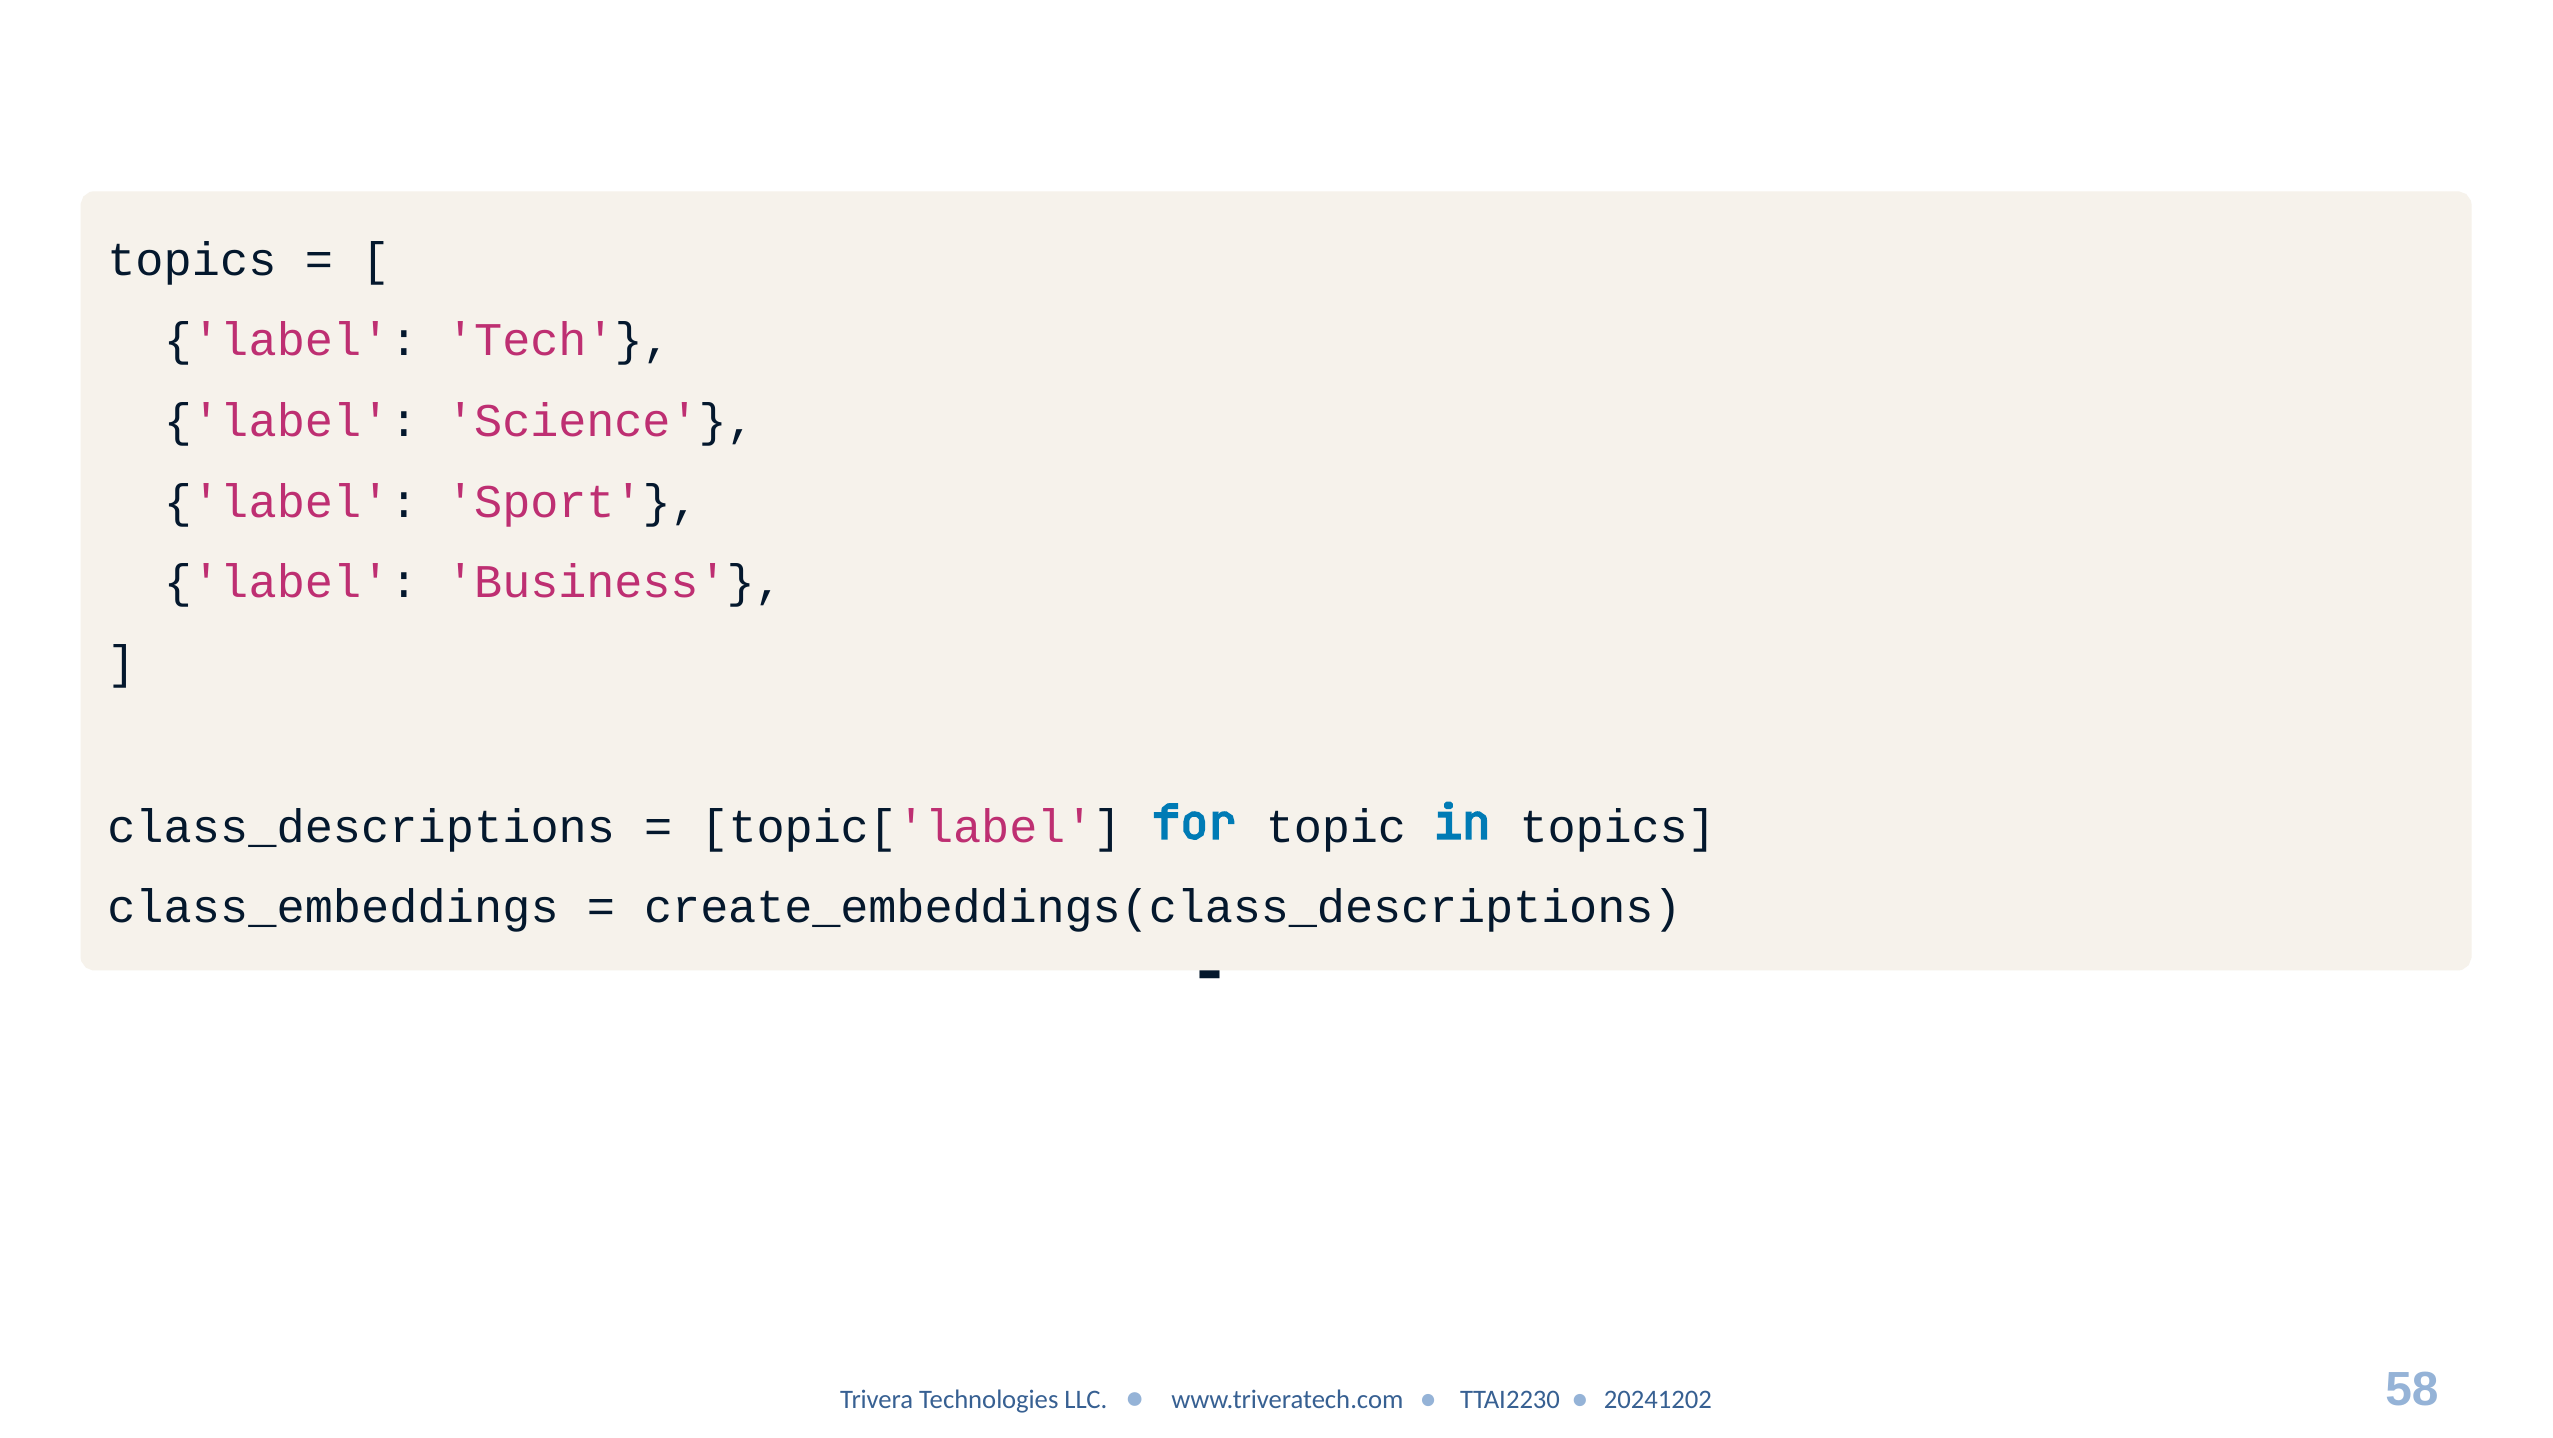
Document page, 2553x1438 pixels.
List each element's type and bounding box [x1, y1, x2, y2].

text_box [80, 191, 2472, 971]
